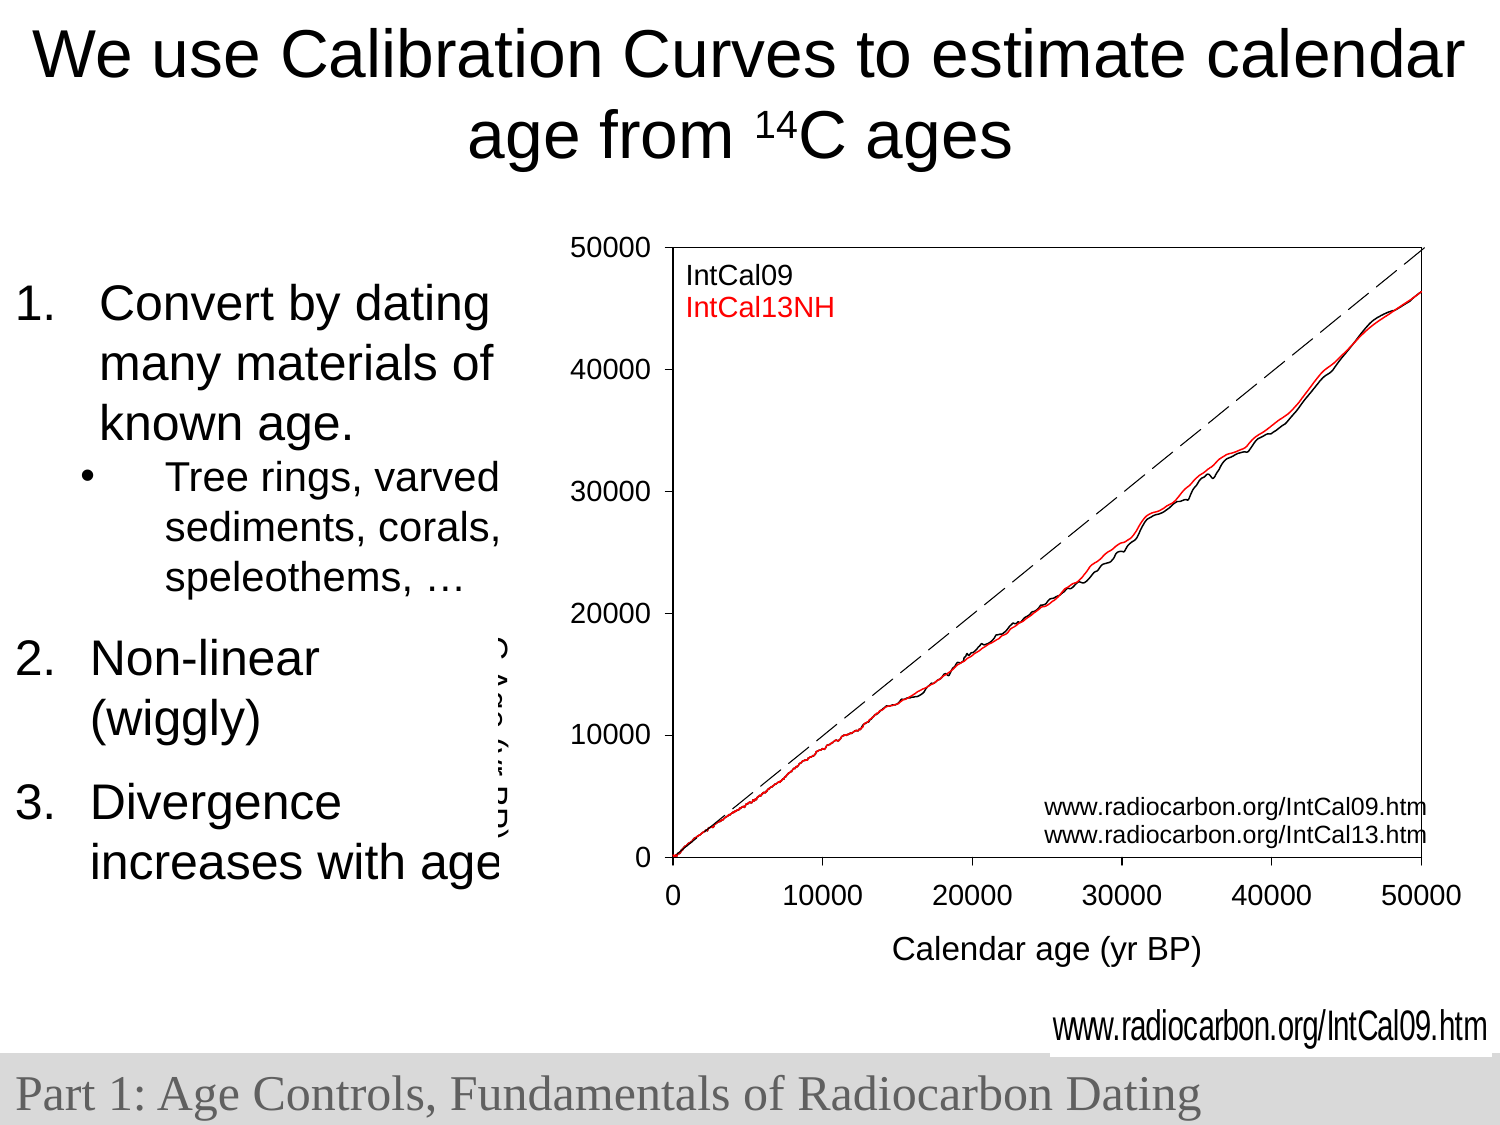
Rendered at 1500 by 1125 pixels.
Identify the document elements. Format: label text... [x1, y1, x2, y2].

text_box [498, 207, 1483, 972]
text_box Convert by dating many materials of known age. Tree rings, varved sediments, corals, speleothems, … Non-linear (wiggly) Divergence increases with age [0, 262, 493, 898]
title We use Calibration Curves to estimate calendar age from 14C ages [0, 0, 1500, 182]
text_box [1049, 993, 1494, 1058]
